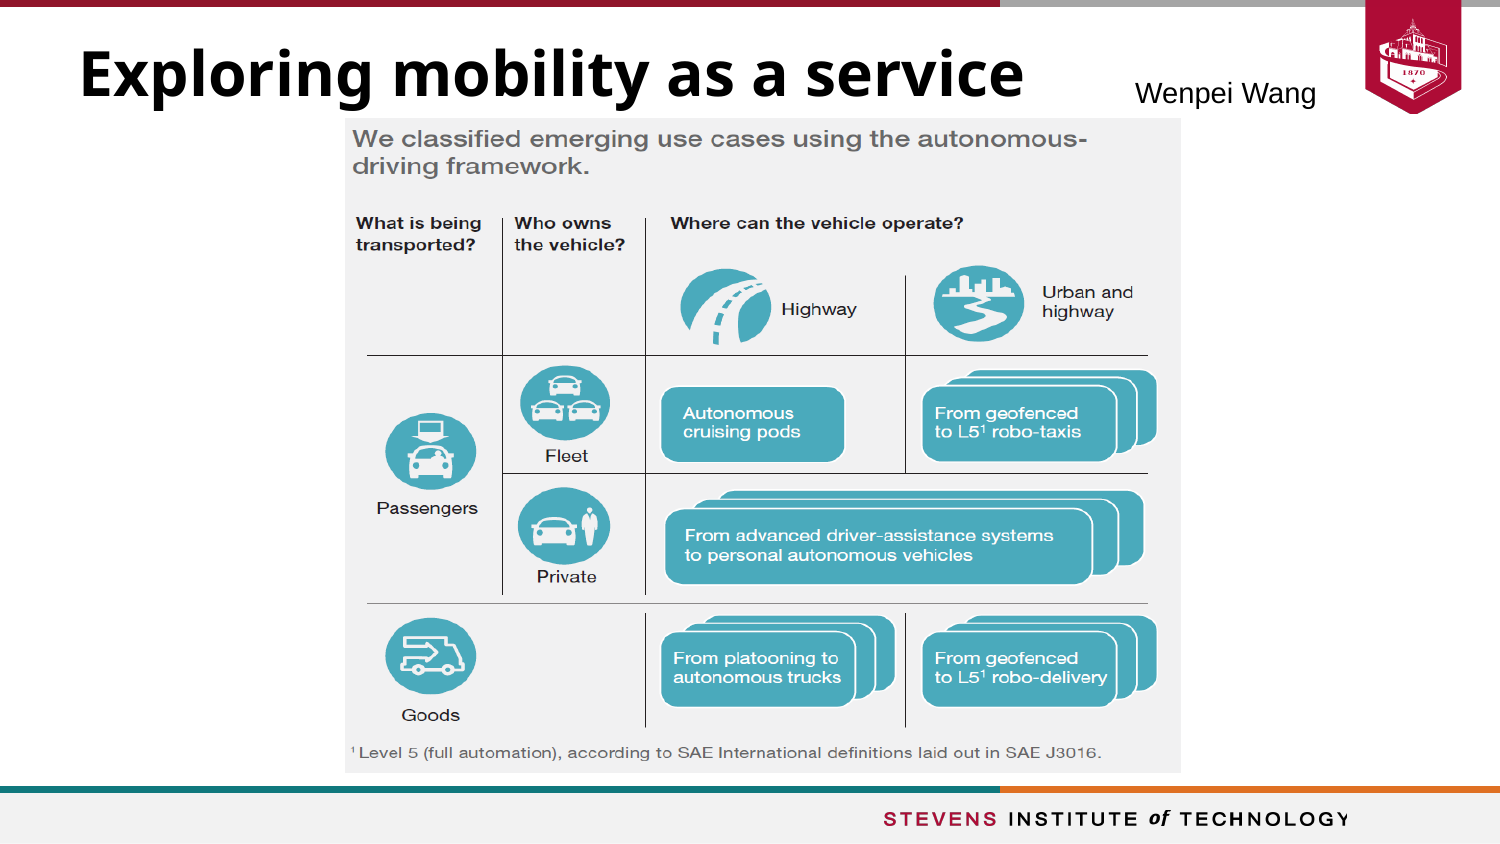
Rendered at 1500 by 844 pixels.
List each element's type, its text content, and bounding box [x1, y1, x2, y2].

picture [884, 810, 1347, 826]
text_box Wenpei Wang [1120, 59, 1353, 109]
title Exploring mobility as a service [63, 19, 1059, 119]
picture [1365, 0, 1462, 114]
picture [344, 118, 1182, 773]
